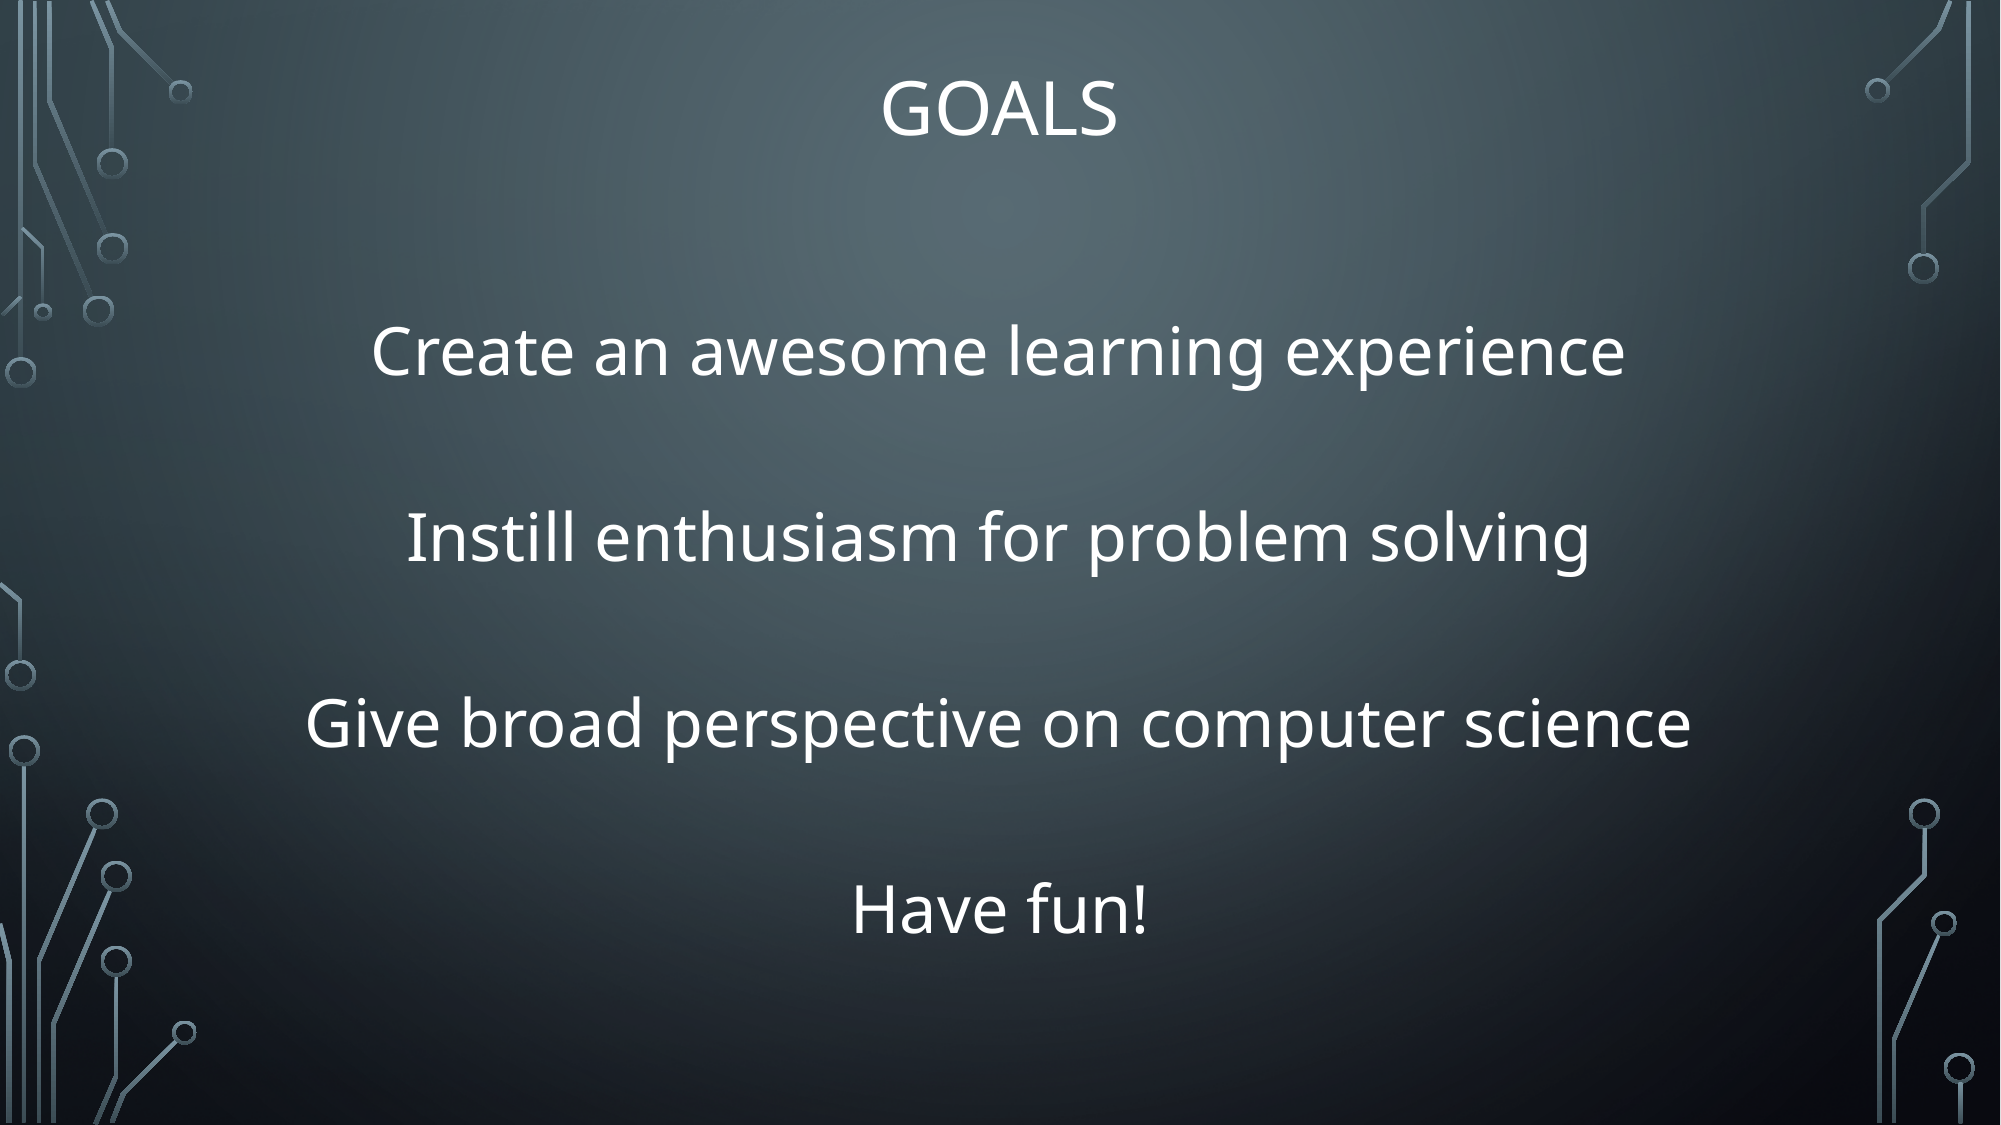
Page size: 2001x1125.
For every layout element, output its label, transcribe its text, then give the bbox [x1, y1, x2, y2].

list Create an awesome learning experience Instill enthusiasm for problem solving Give broad perspective on computer science Have fun! [137, 310, 1863, 1067]
title Goals [0, 0, 2000, 223]
